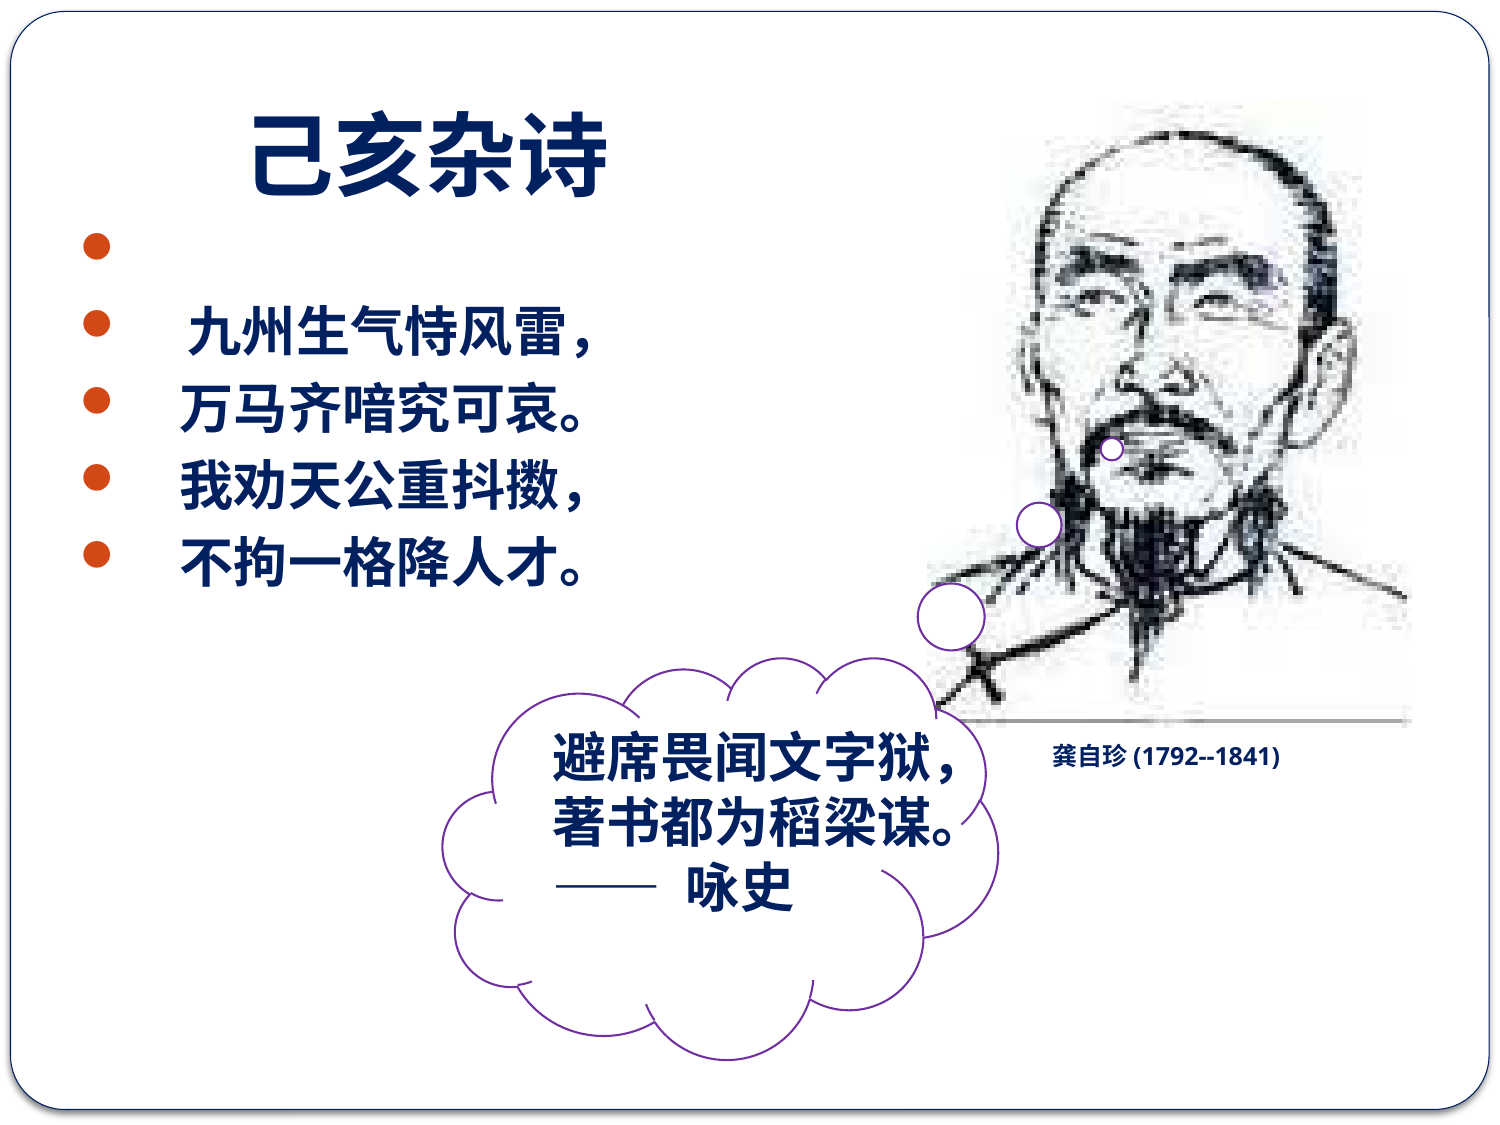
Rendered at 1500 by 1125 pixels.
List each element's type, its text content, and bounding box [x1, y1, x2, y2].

text_box [441, 657, 959, 1062]
list 己亥杂诗 九州生气恃风雷， 万马齐喑究可哀。 我劝天公重抖擞， 不拘一格降人才。 [64, 90, 788, 681]
text_box [916, 600, 921, 634]
text_box [963, 788, 1000, 924]
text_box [926, 101, 1412, 779]
text_box 避席畏闻文字狱，著书都为稻梁谋。 —— 咏史 [537, 715, 963, 926]
